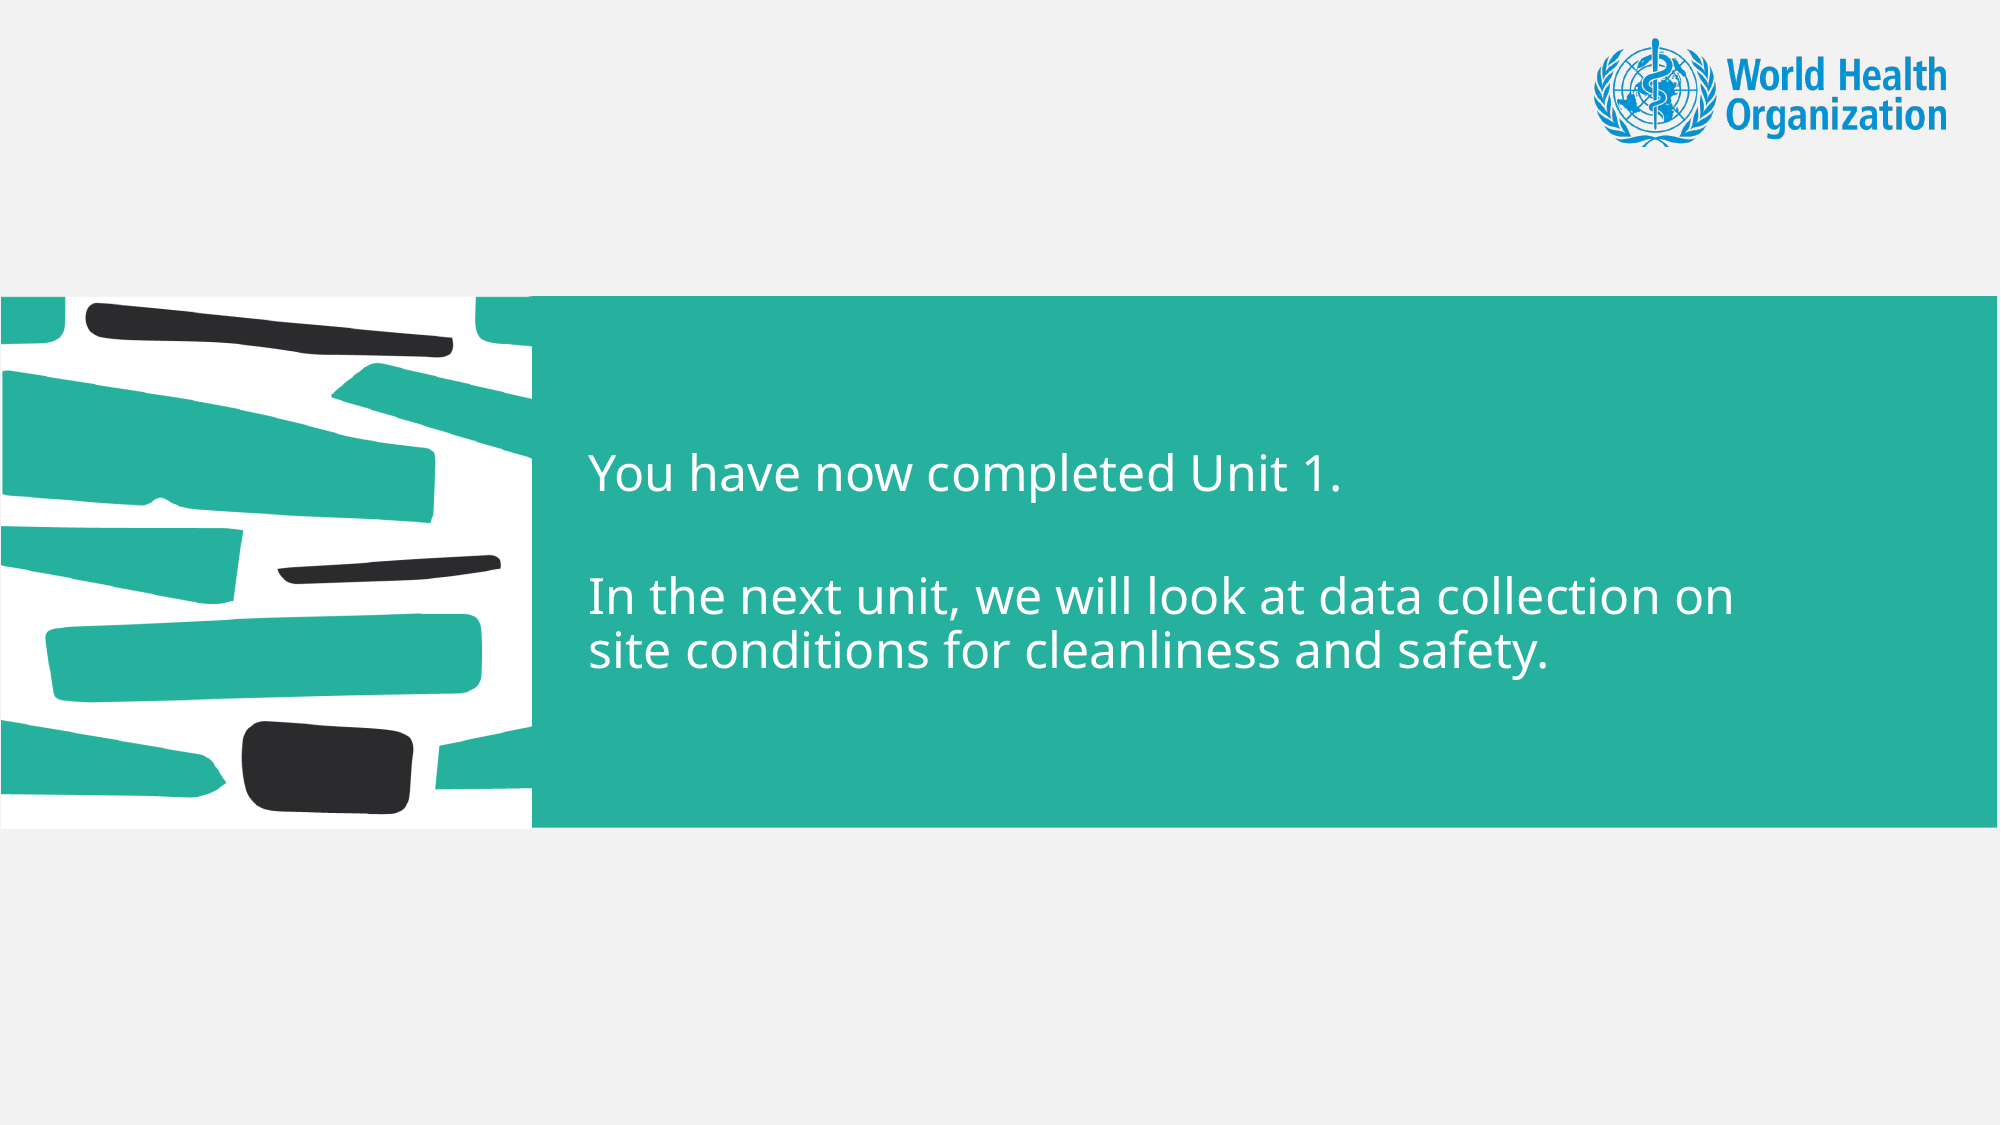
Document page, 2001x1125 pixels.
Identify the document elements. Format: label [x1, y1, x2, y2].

picture [1669, 73, 1679, 106]
text_box [0, 296, 1998, 829]
picture [1594, 38, 1946, 147]
picture [1675, 71, 1687, 110]
picture [1632, 75, 1643, 89]
picture [1602, 97, 1608, 108]
picture [1628, 50, 1652, 64]
picture [1618, 105, 1629, 117]
picture [1632, 92, 1641, 105]
picture [1640, 67, 1654, 77]
picture [1658, 50, 1682, 71]
picture [1647, 140, 1664, 147]
picture [1624, 64, 1638, 99]
picture [1594, 103, 1646, 147]
